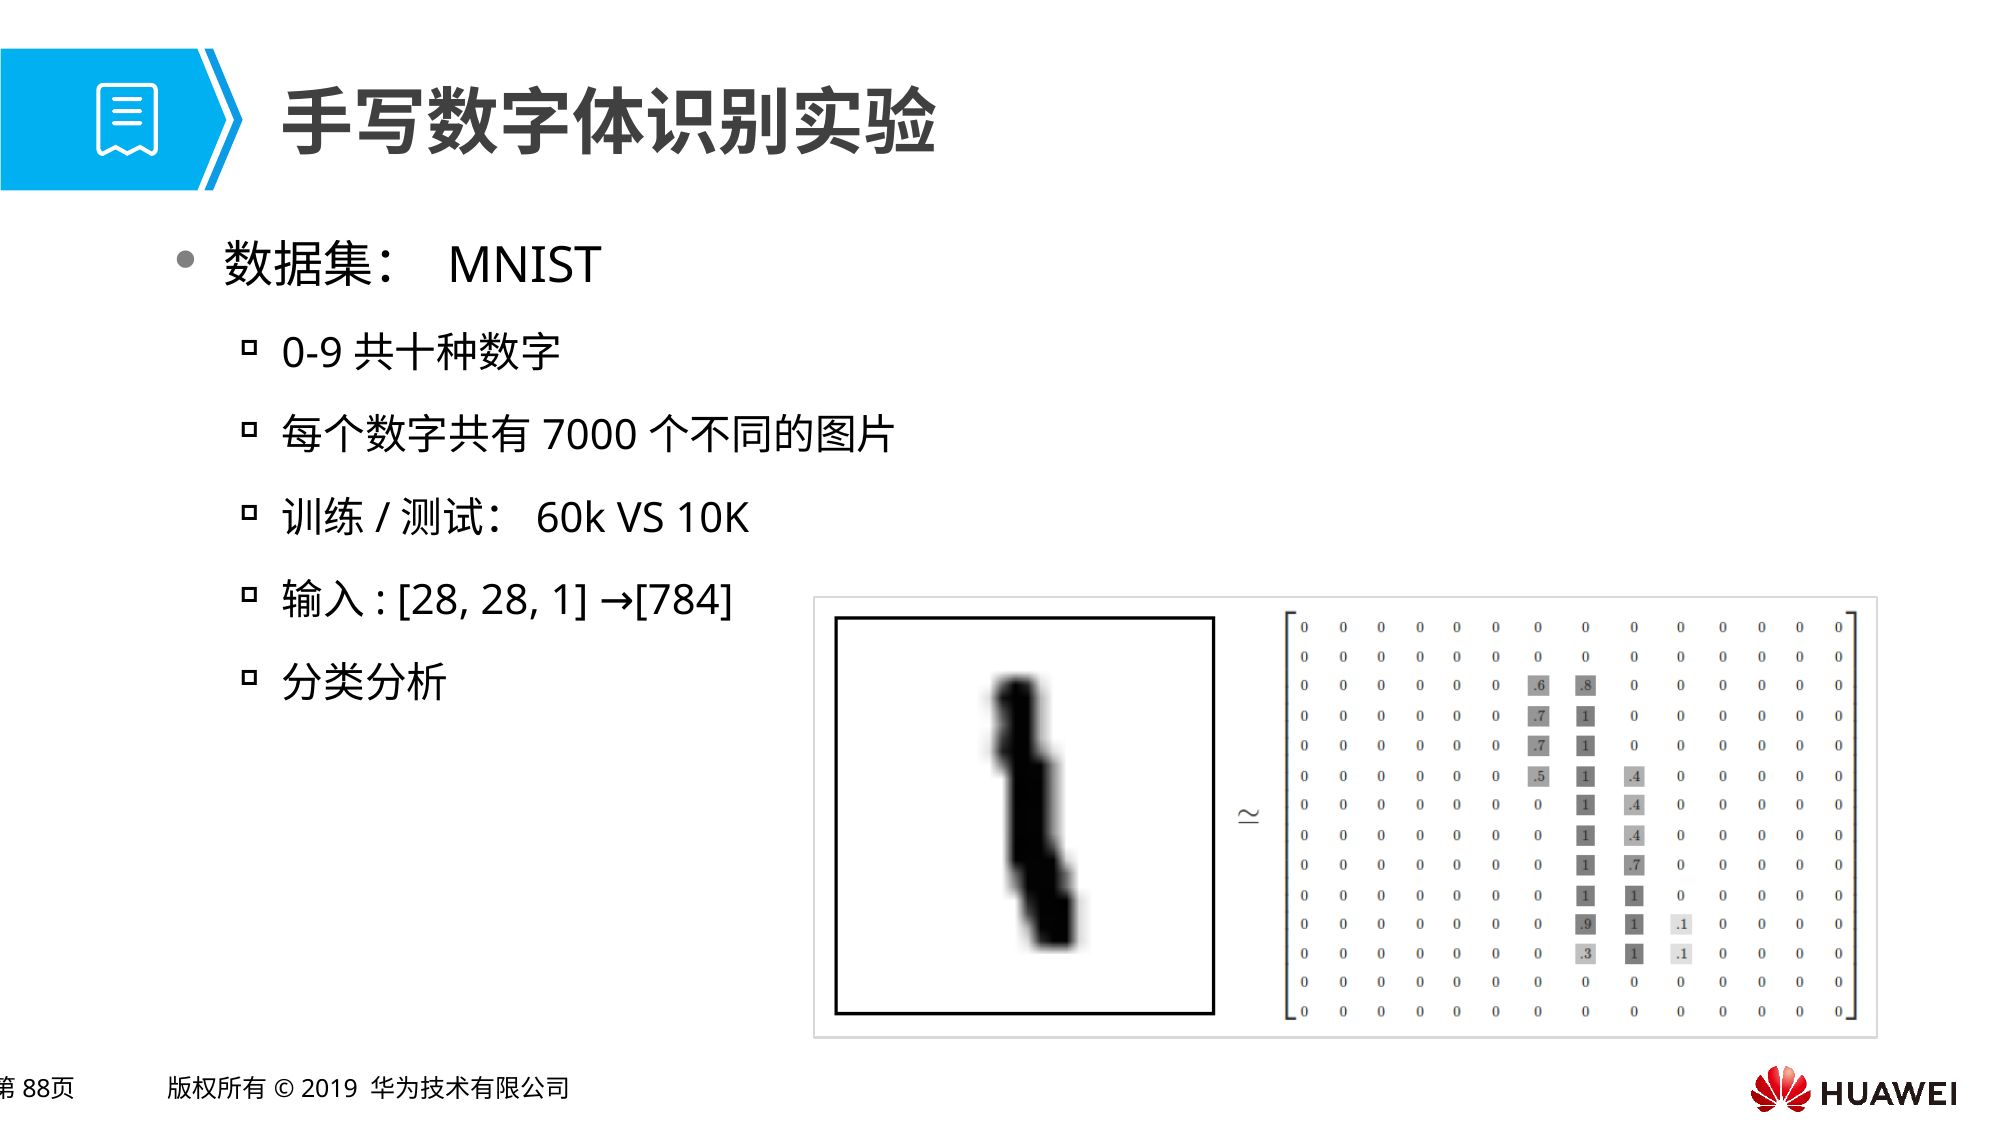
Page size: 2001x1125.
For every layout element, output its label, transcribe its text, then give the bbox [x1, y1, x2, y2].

list 数据集： MNIST 0-9共十种数字 每个数字共有7000个不同的图片 训练/测试：60k VS 10K 输入: [28, 28, 1] →[784] 分类分析 [160, 202, 1883, 1048]
title 手写数字体识别实验 [263, 67, 1877, 173]
picture [1751, 1066, 1956, 1112]
picture [814, 597, 1876, 1037]
